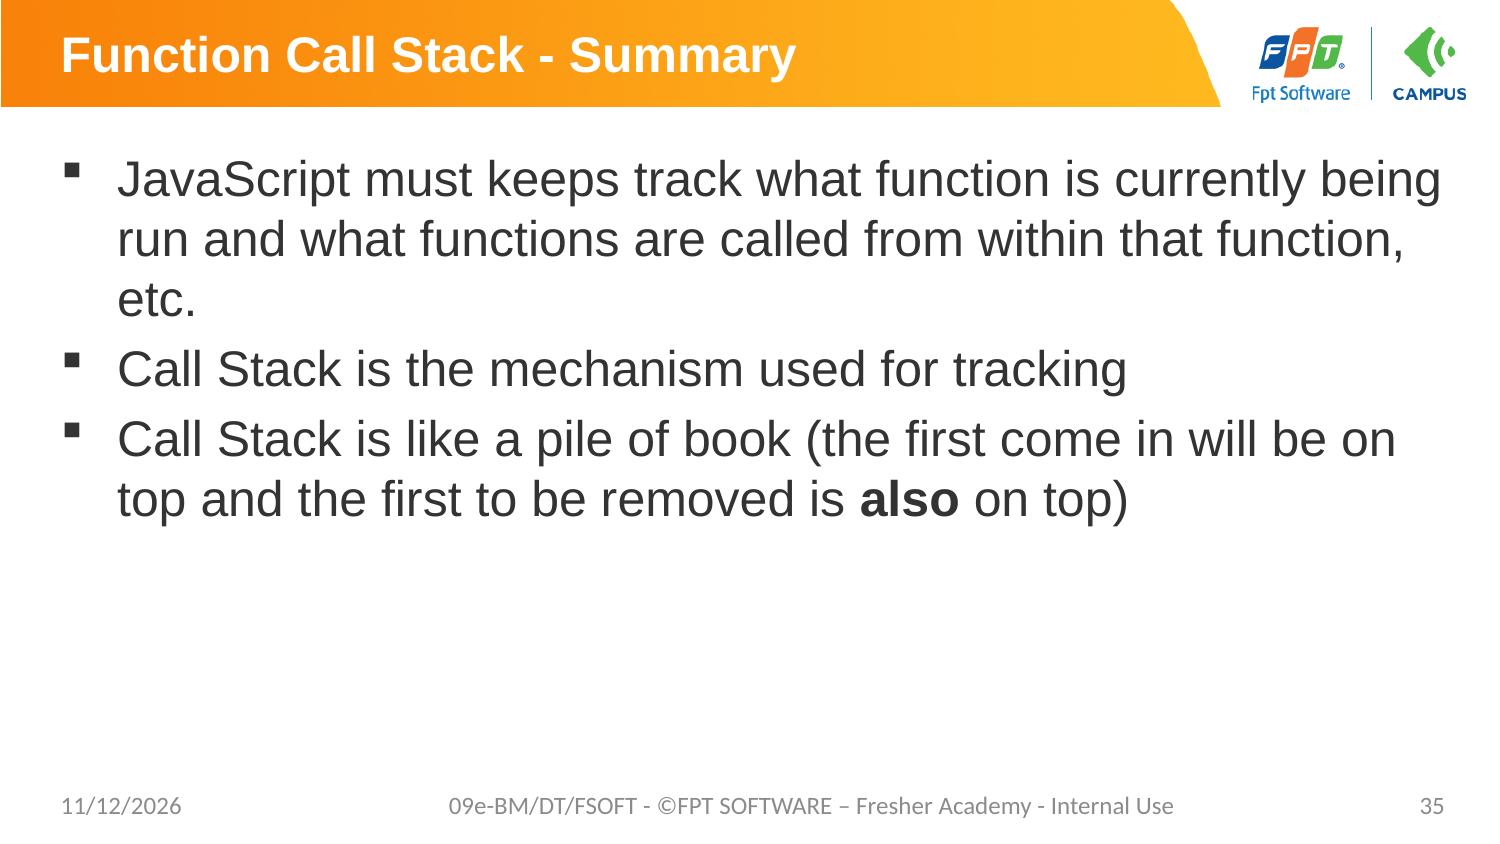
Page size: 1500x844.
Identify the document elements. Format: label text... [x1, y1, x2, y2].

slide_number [45, 782, 270, 827]
list JavaScript must keeps track what function is currently being run and what functions are called from within that function, etc. Call Stack is the mechanism used for tracking Call Stack is like a pile of book (the first come in will be on top and the first to be removed is also on top) [45, 139, 1461, 754]
title Function Call Stack - Summary [45, 0, 1176, 106]
footer 09e-BM/DT/FSOFT - ©FPT SOFTWARE – Fresher Academy - Internal Use [289, 782, 1335, 827]
slide_number 35 [1350, 782, 1461, 827]
picture [1, 0, 1499, 844]
